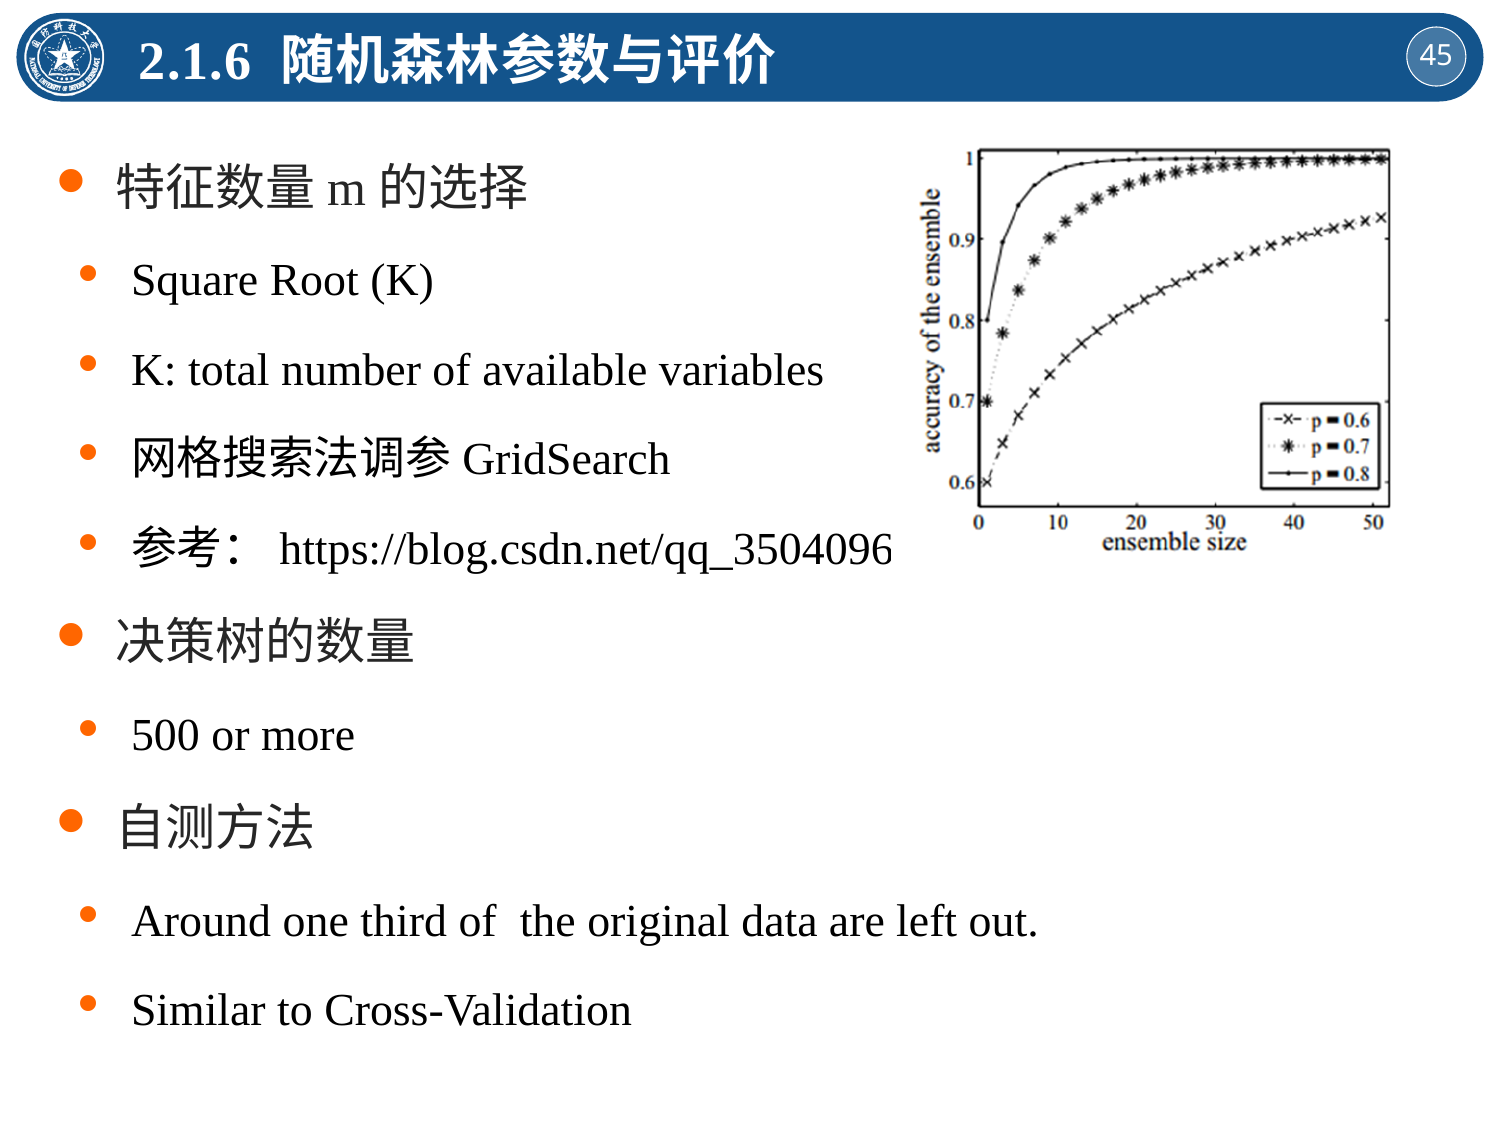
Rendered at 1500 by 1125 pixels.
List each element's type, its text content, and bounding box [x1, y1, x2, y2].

picture [16, 9, 111, 104]
picture [891, 113, 1416, 580]
title 2.1.6 随机森林参数与评价 [124, 17, 1237, 221]
list 特征数量m的选择 Square Root (K) K: total number of available variables 网格搜索法调参GridSearch 参考：https://blog.csdn.net/qq_35040963/article/details/88832030 决策树的数量 500 or more 自测方法 Around one third of the original data are left out. Similar to Cross-Validation [41, 124, 1392, 1043]
